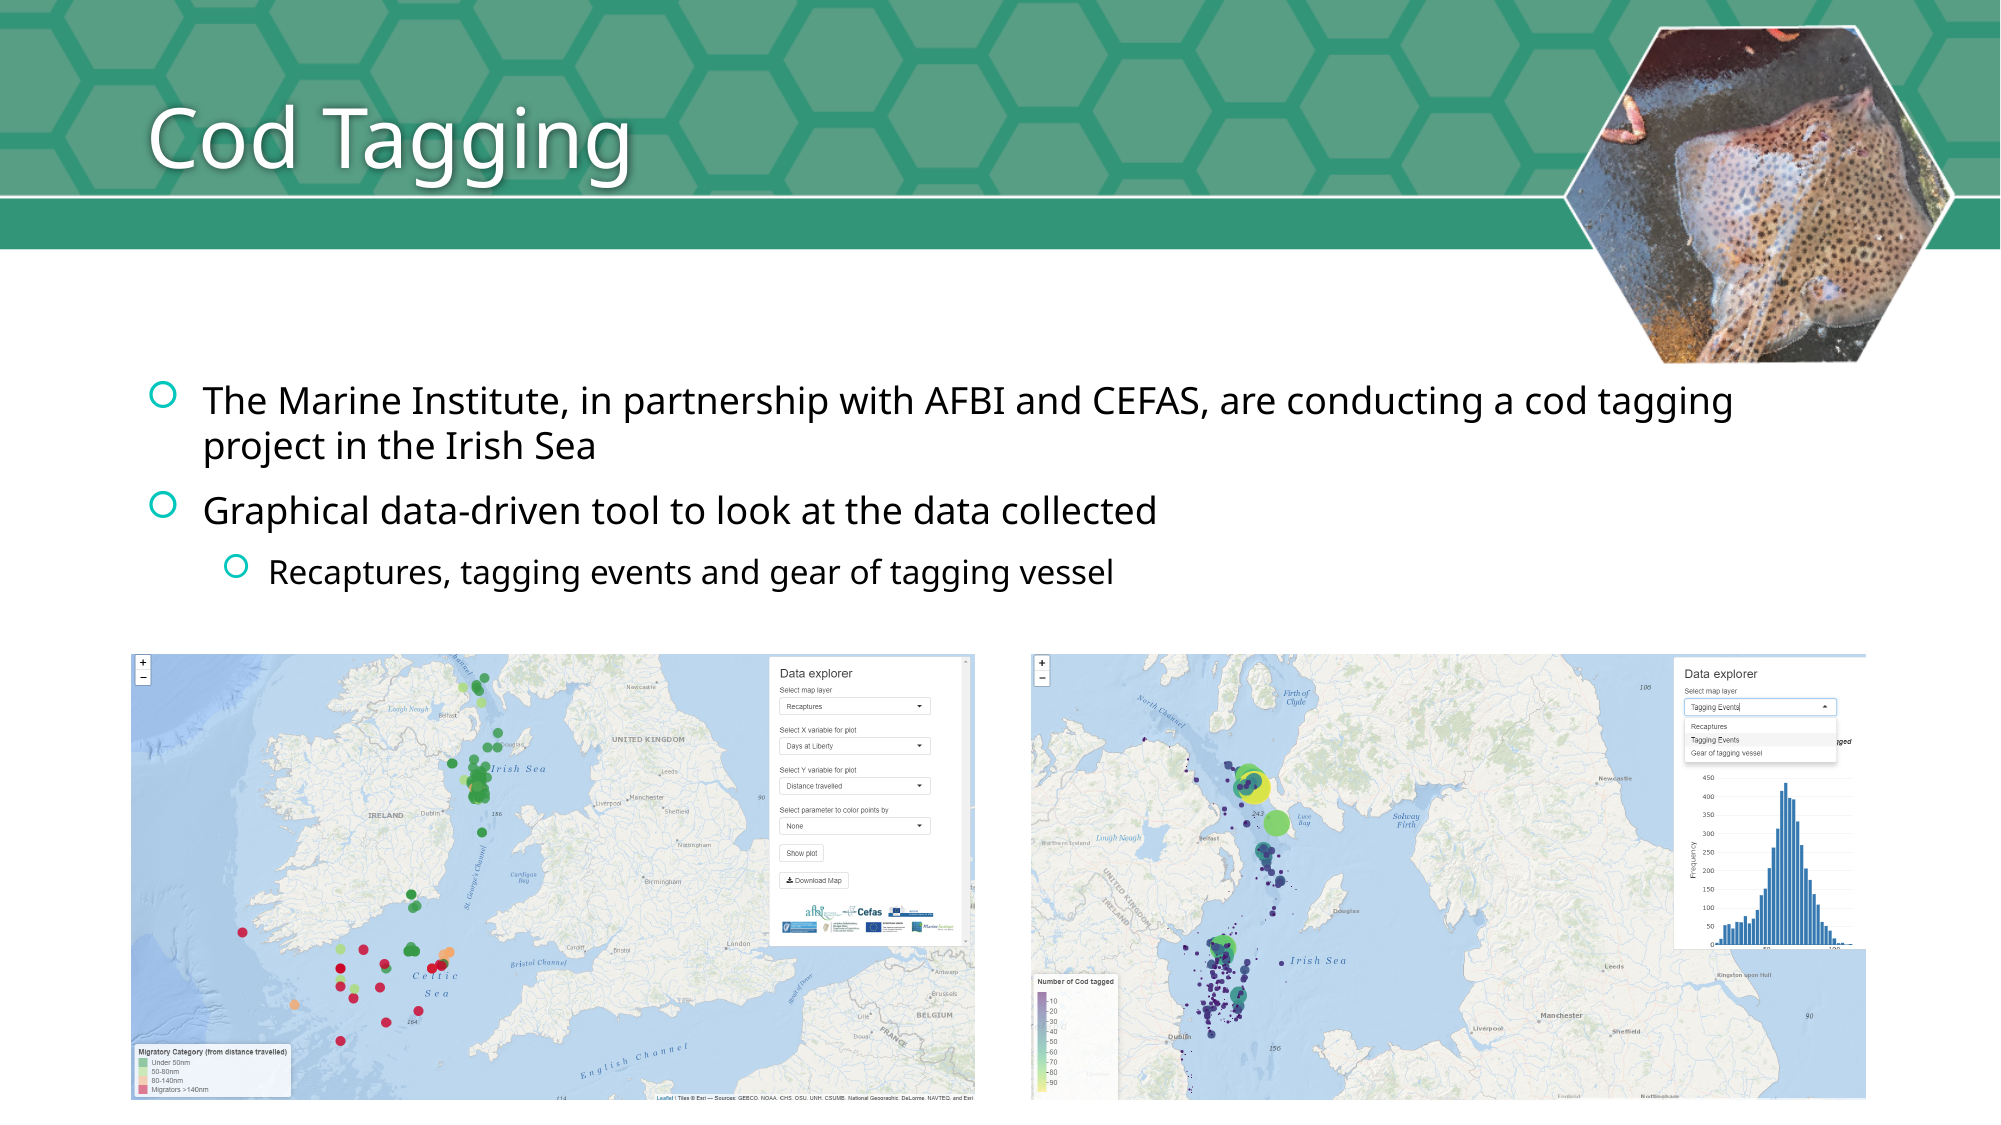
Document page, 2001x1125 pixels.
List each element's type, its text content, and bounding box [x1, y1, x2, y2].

picture [0, 0, 2001, 1125]
text_box The Marine Institute, in partnership with AFBI and CEFAS, are conducting a cod tagging project in the Irish Sea Graphical data-driven tool to look at the data collected Recaptures, tagging events and gear of tagging vessel [131, 369, 1866, 599]
title Cod Tagging [131, 33, 1866, 193]
